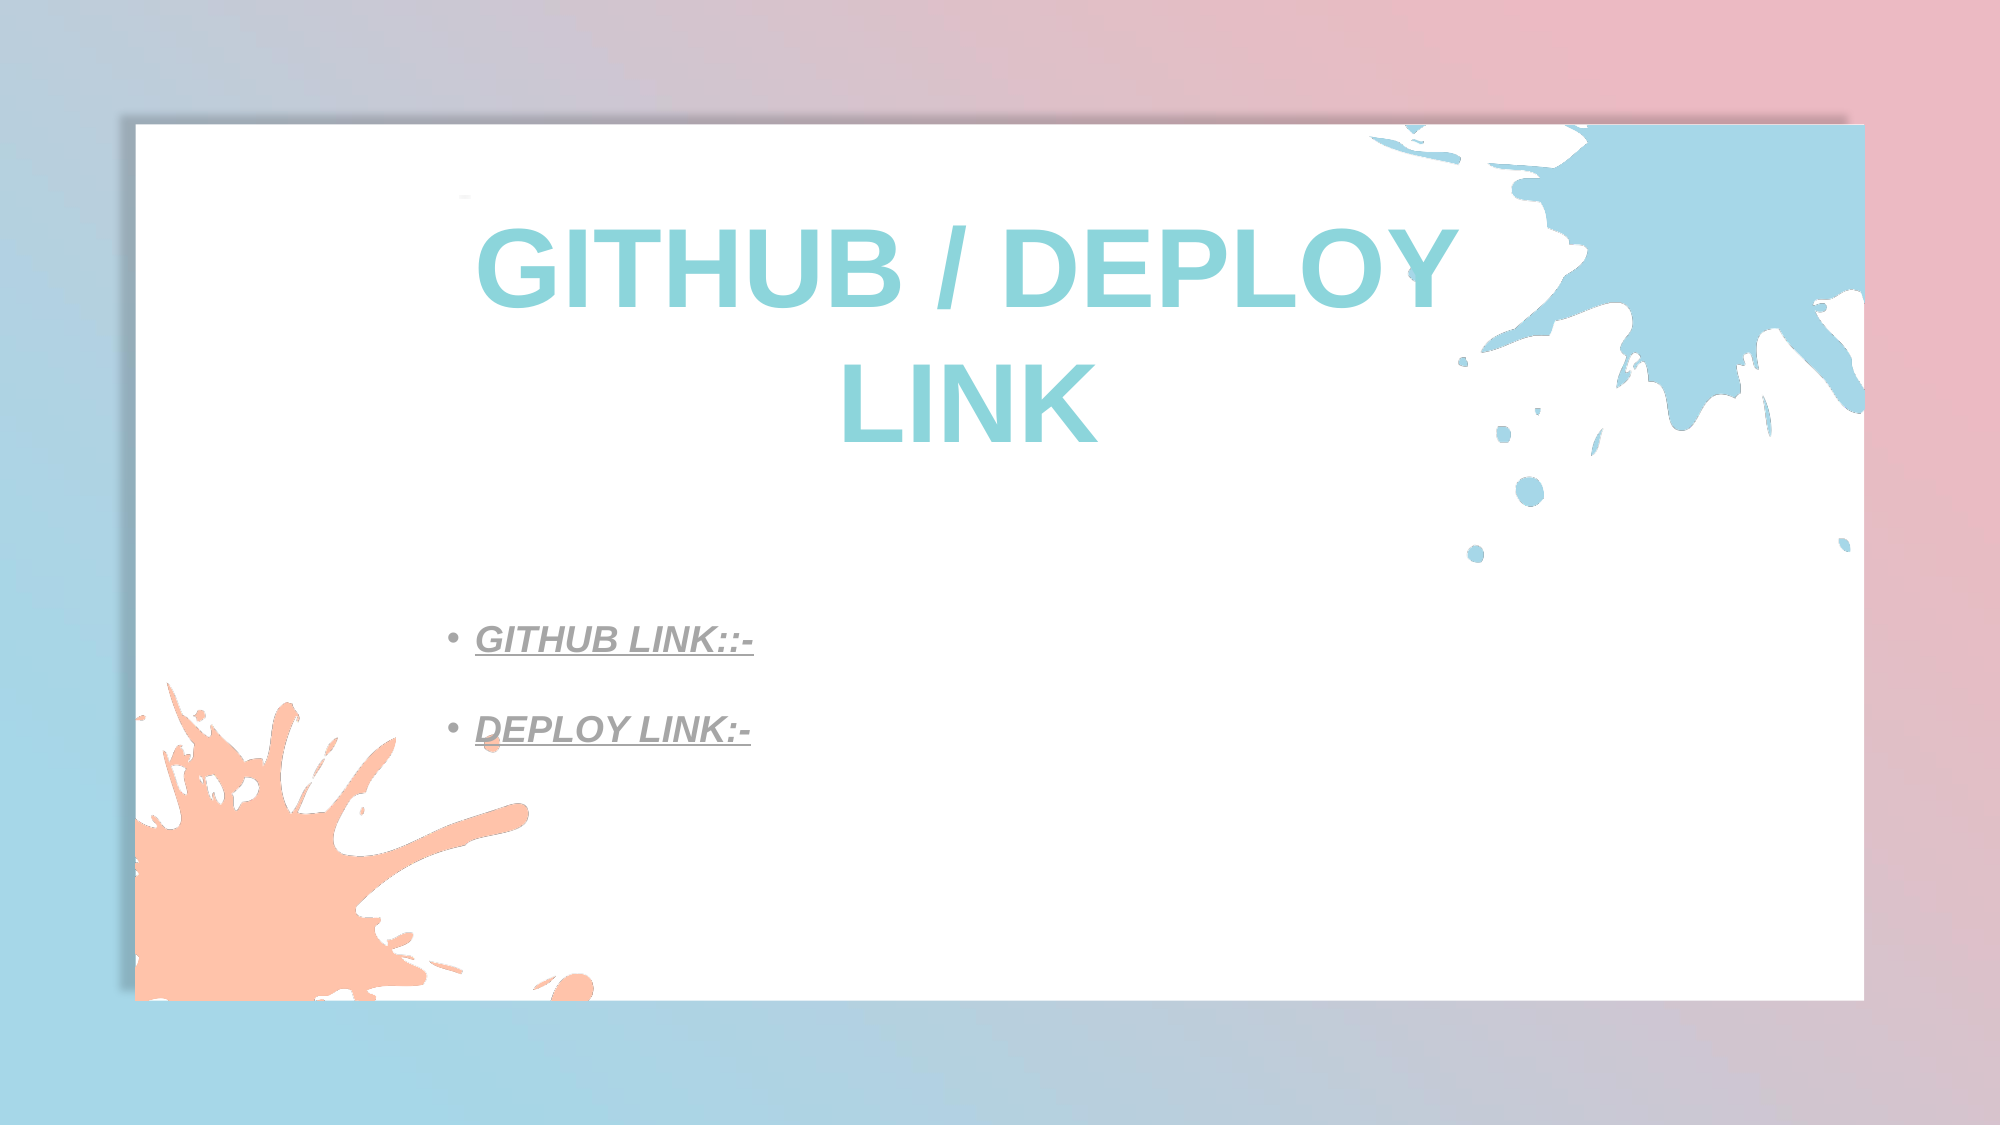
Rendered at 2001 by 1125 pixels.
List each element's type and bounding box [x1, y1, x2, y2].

text_box [135, 124, 1865, 1001]
picture [0, 0, 2000, 1125]
